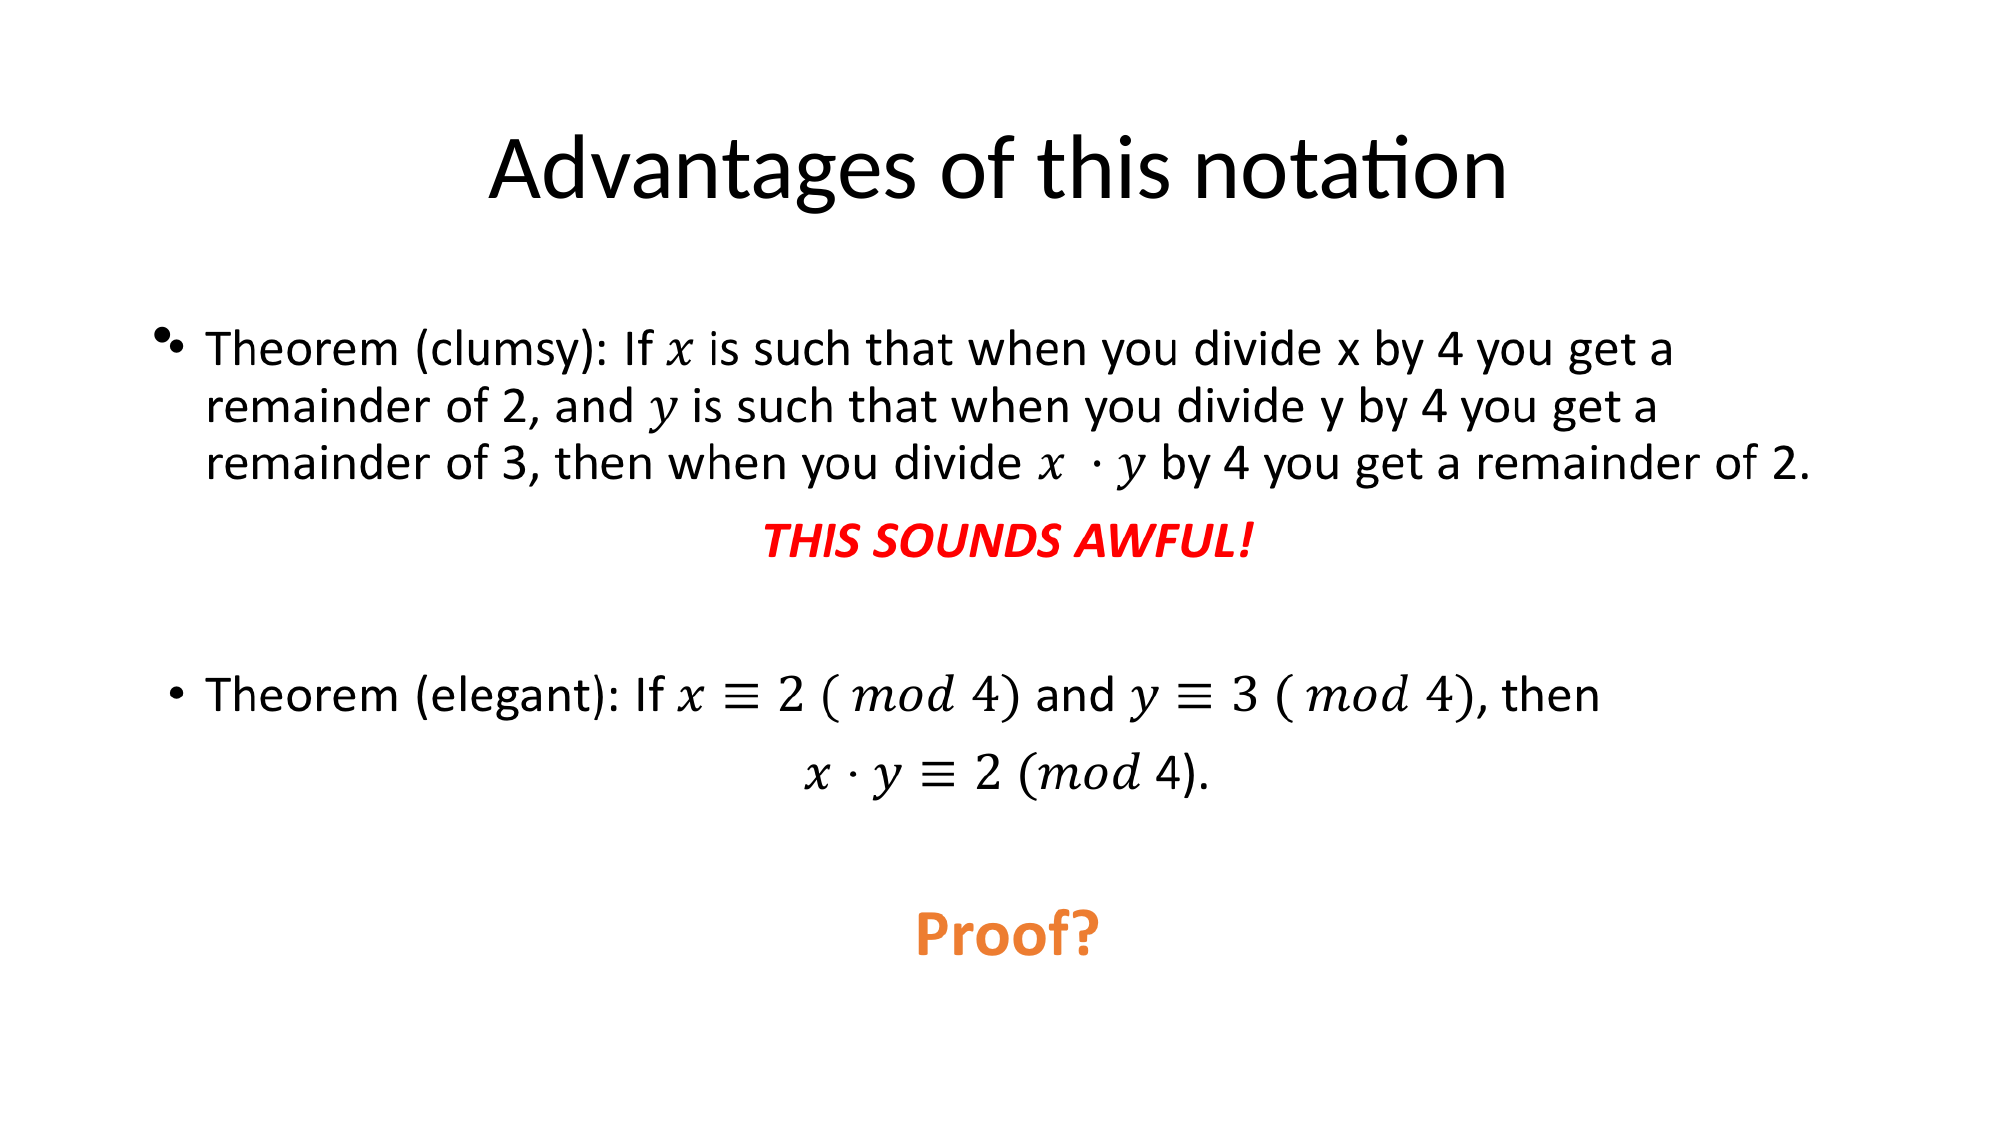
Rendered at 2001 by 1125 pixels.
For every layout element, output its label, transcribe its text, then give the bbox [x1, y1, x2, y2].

list [137, 299, 1863, 1014]
title Advantages of this notation [137, 59, 1863, 278]
